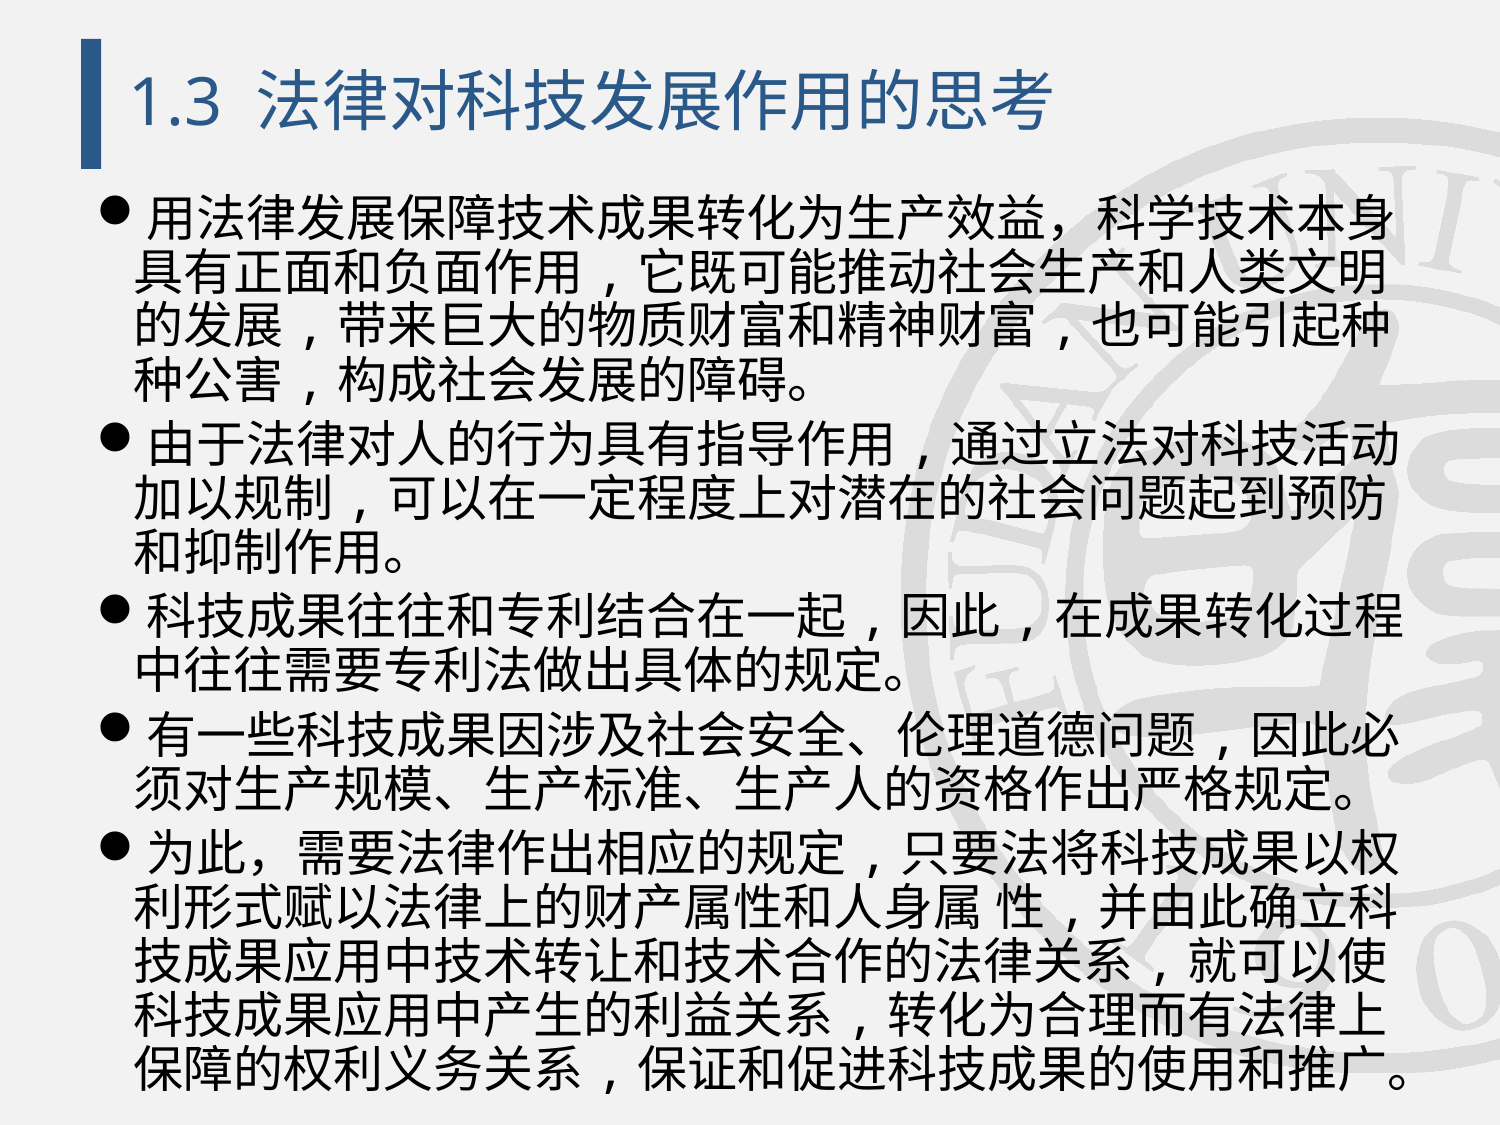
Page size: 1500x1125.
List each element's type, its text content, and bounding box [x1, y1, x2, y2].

title 1.3 法律对科技发展作用的思考 [113, 49, 1387, 159]
list 用法律发展保障技术成果转化为生产效益，科学技术本身具有正面和负面作用,它既可能推动社会生产和人类文明的发展,带来巨大的物质财富和精神财富,也可能引起种种公害,构成社会发展的障碍。 由于法律对人的行为具有指导作用,通过立法对科技活动加以规制,可以在一定程度上对潜在的社会问题起到预防和抑制作用。 科技成果往往和专利结合在一起,因此,在成果转化过程中往往需要专利法做出具体的规定。 有一些科技成果因涉及社会安全、伦理道德问题,因此必须对生产规模、生产标准、生产人的资格作出严格规定。 为此，需要法律作出相应的规定,只要法将科技成果以权利形式赋以法律上的财产属性和人身属 性,并由此确立科技成果应用中技术转让和技术合作的法律关系,就可以使科技成果应用中产生的利益关系,转化为合理而有法律上保障的权利义务关系,保证和促进科技成果的使用和推广。 [81, 185, 1443, 1014]
